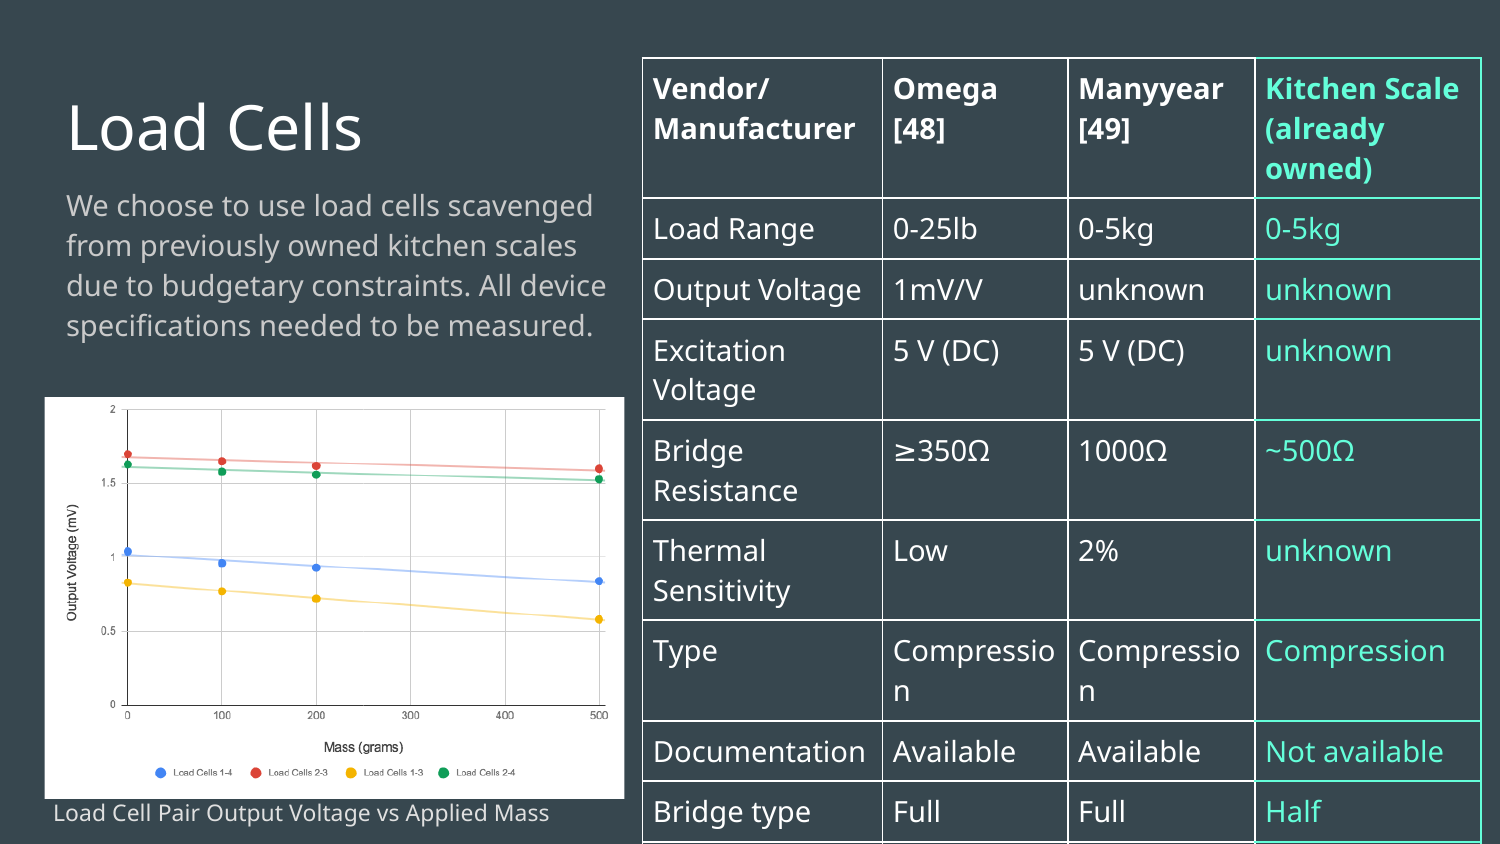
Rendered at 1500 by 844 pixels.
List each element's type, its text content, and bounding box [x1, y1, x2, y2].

table_cell 0-25lb [883, 199, 1067, 258]
table_cell 0-5kg [1069, 199, 1254, 258]
table_cell Bridge type [643, 782, 882, 841]
table_cell Excitation Voltage [643, 320, 882, 419]
picture [44, 396, 625, 799]
table_cell Low [883, 521, 1067, 619]
table_header Kitchen Scale (already owned) [1256, 59, 1480, 197]
table_cell Full [883, 782, 1067, 841]
list We choose to use load cells scavenged from previously owned kitchen scales due to budgetary constraints. All device specifications needed to be measured. [51, 166, 631, 364]
table_cell 5 V (DC) [883, 320, 1067, 419]
table_cell Compression [1069, 621, 1254, 720]
table_cell Available [883, 722, 1067, 780]
table_cell 1000Ω [1069, 421, 1254, 519]
table_cell Compression [1256, 621, 1480, 720]
table_cell Compression [883, 621, 1067, 720]
table_header Omega [48] [883, 59, 1067, 197]
table_cell ≥350Ω [883, 421, 1067, 519]
table_cell 2% [1069, 521, 1254, 619]
table_cell Thermal Sensitivity [643, 521, 882, 619]
text_box Load Cell Pair Output Voltage vs Applied Mass [38, 764, 738, 831]
table_cell Half [1256, 782, 1480, 841]
table_cell unknown [1256, 320, 1480, 419]
table_cell 5 V (DC) [1069, 320, 1254, 419]
table_cell Documentation [643, 722, 882, 780]
table_header Vendor/ Manufacturer [643, 59, 882, 197]
table_cell 0-5kg [1256, 199, 1480, 258]
table_cell Type [643, 621, 882, 720]
table_cell unknown [1069, 260, 1254, 318]
table_cell unknown [1256, 521, 1480, 619]
table_cell Bridge Resistance [643, 421, 882, 519]
table_cell Not available [1256, 722, 1480, 780]
table_cell unknown [1256, 260, 1480, 318]
title Load Cells [51, 72, 642, 167]
table_cell 1mV/V [883, 260, 1067, 318]
table_cell Full [1069, 782, 1254, 841]
table_cell Available [1069, 722, 1254, 780]
table_header Manyyear [49] [1069, 59, 1254, 197]
table_cell Load Range [643, 199, 882, 258]
table_cell Output Voltage [643, 260, 882, 318]
table_cell ~500Ω [1256, 421, 1480, 519]
